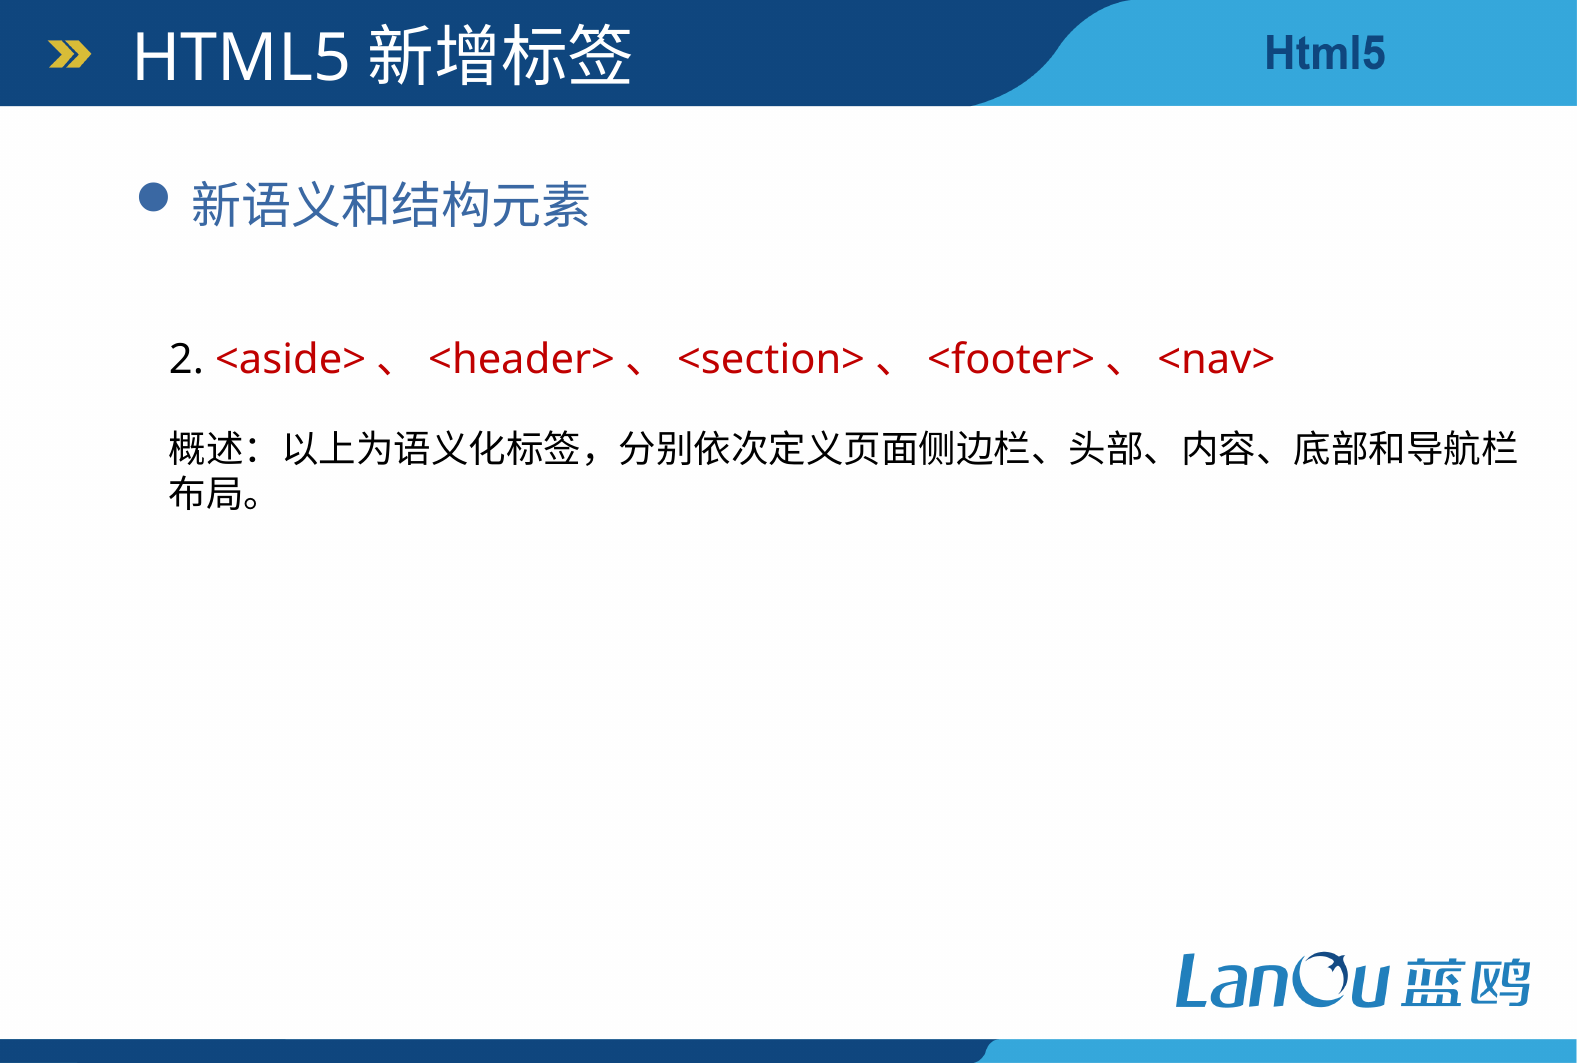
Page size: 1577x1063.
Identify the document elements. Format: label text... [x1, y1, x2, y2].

picture [0, 0, 1577, 1063]
text_box 概述：以上为语义化标签，分别依次定义页面侧边栏、头部、内容、底部和导航栏布局。 [154, 417, 1553, 522]
text_box 2. <aside>、<header>、<section>、<footer>、<nav> [154, 324, 1553, 390]
text_box HTML5新增标签 [116, 5, 650, 101]
text_box 新语义和结构元素 [127, 166, 599, 242]
text_box [118, 177, 228, 284]
